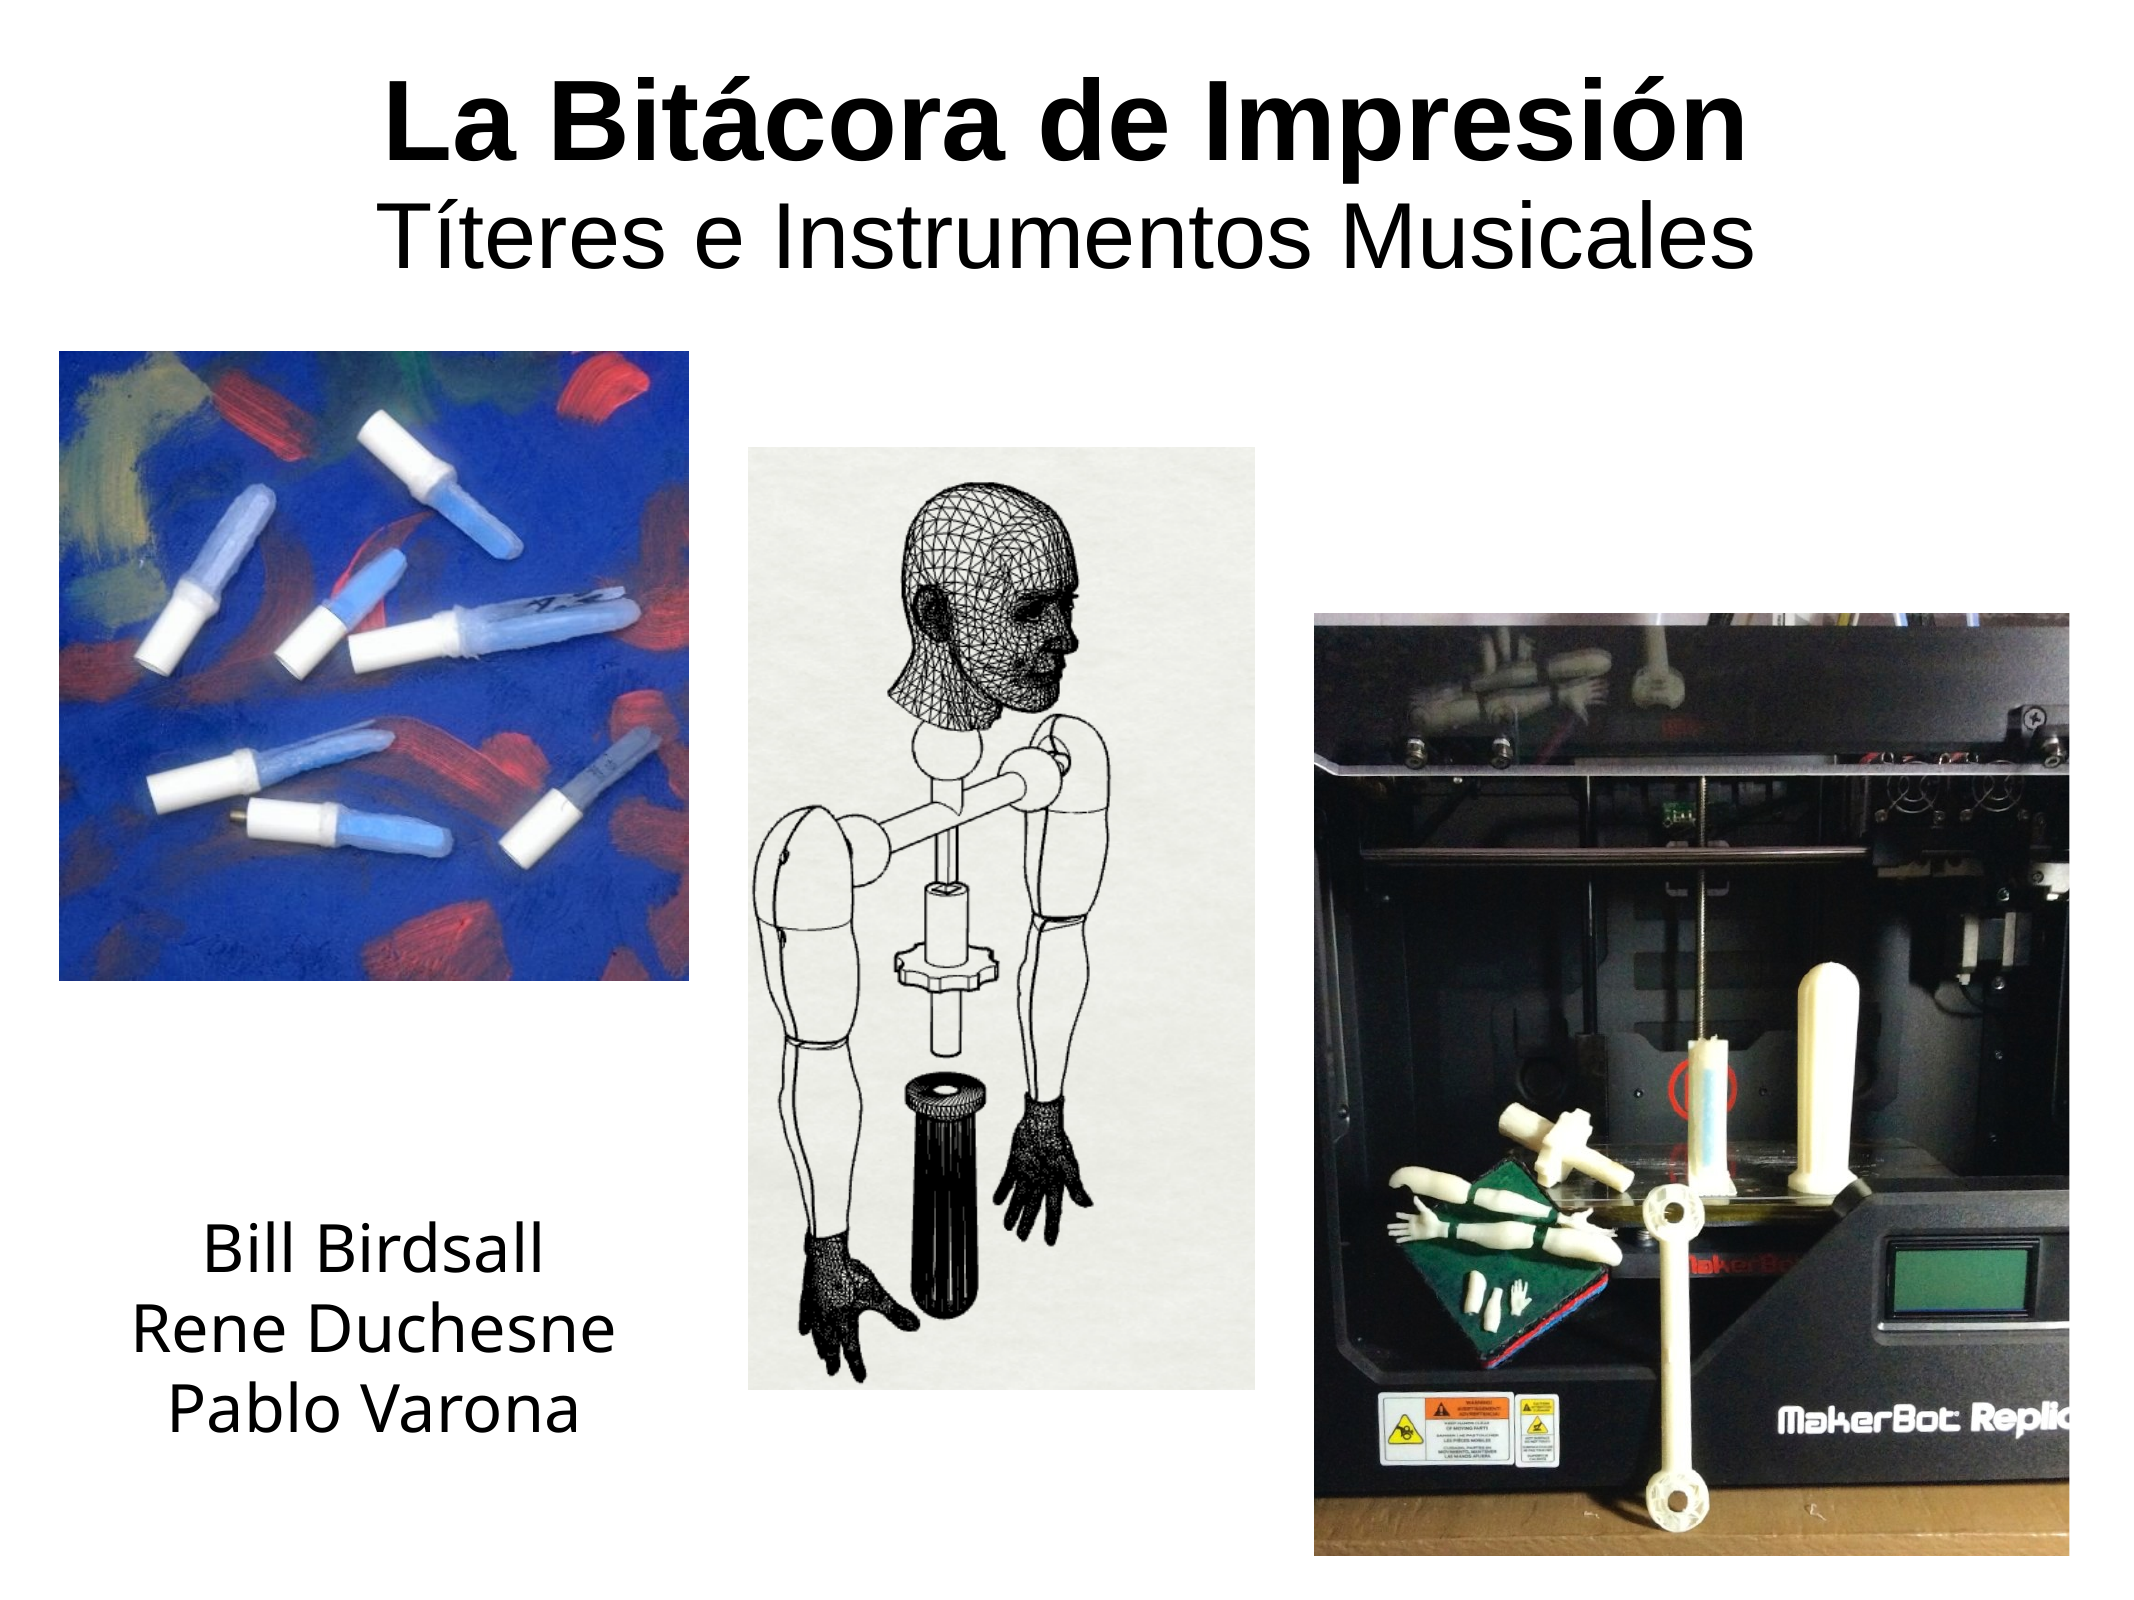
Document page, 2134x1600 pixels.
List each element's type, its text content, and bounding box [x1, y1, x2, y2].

text_box Títeres e Instrumentos Musicales [367, 166, 1766, 296]
picture [59, 351, 689, 981]
list Bill Birdsall Rene Duchesne Pablo Varona [105, 1205, 643, 1461]
title La Bitácora de Impresión [354, 19, 1779, 185]
picture [748, 447, 1255, 1390]
picture [1313, 613, 2070, 1556]
